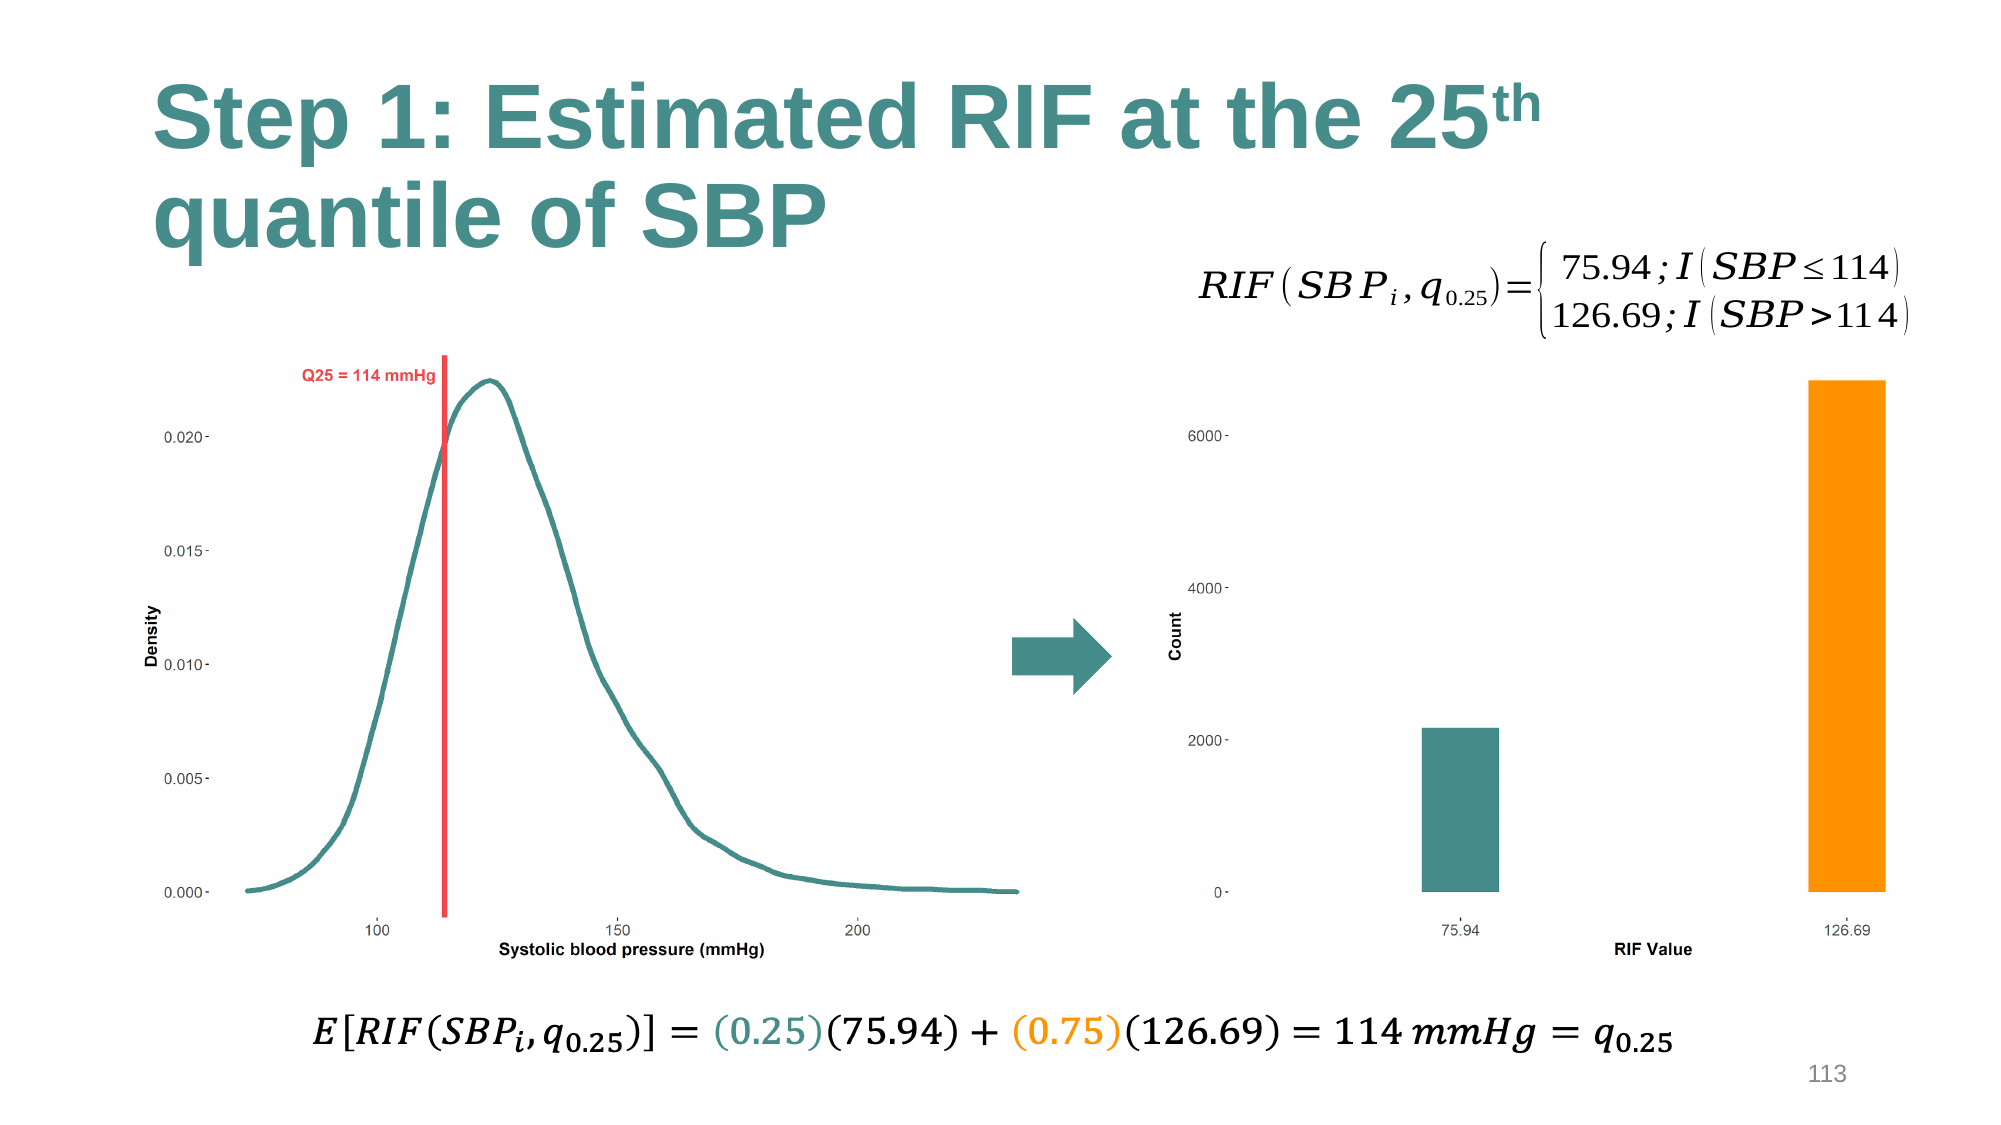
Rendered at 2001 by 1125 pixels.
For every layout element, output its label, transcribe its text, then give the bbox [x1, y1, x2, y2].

list [137, 299, 1863, 1014]
text_box [1067, 620, 1111, 693]
text_box [311, 1004, 1689, 1055]
slide_number 113 [1412, 1042, 1863, 1103]
picture [1160, 347, 1949, 965]
picture [137, 348, 1063, 965]
title Step 1: Estimated RIF at the 25th quantile of SBP [137, 59, 1863, 278]
